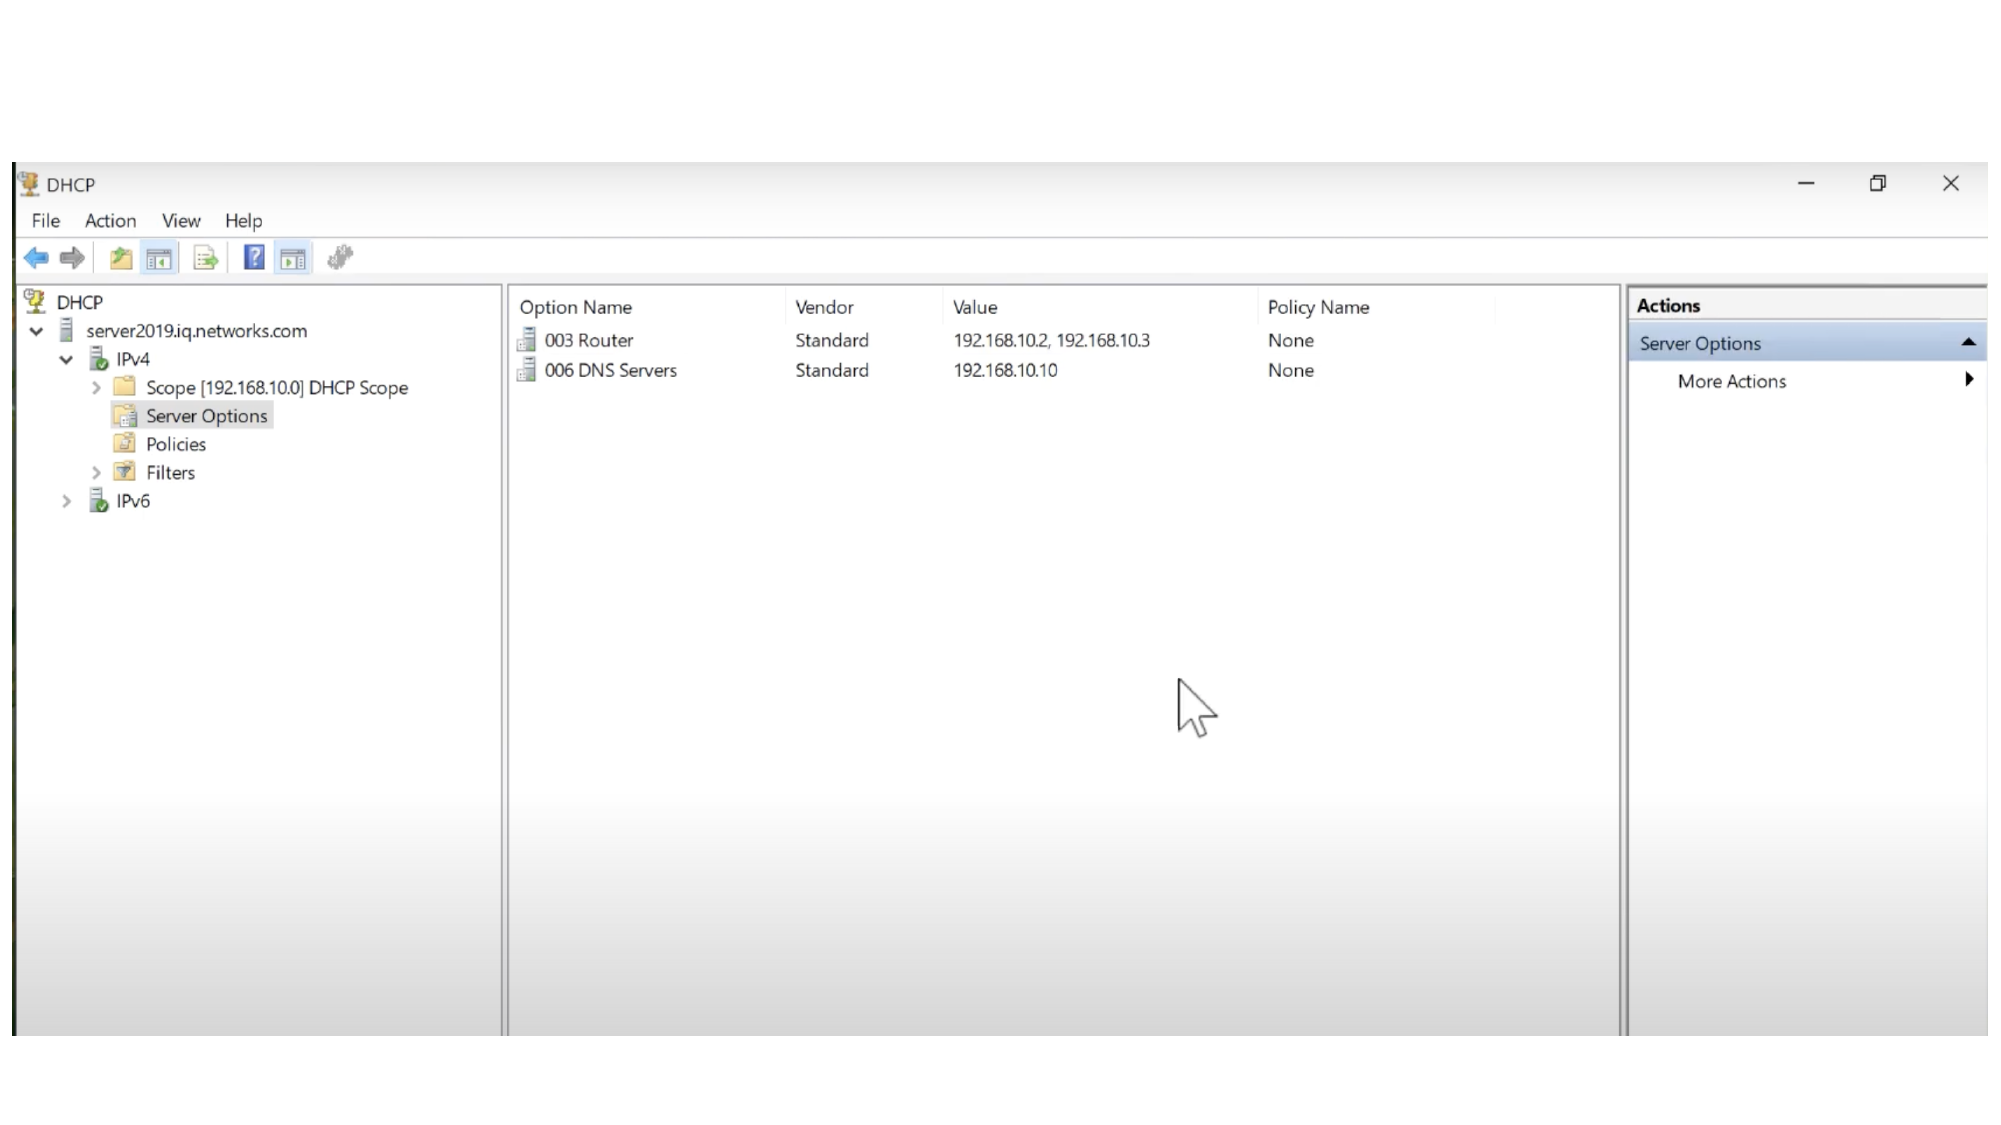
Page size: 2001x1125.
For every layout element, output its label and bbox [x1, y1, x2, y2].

list [12, 162, 1988, 1036]
